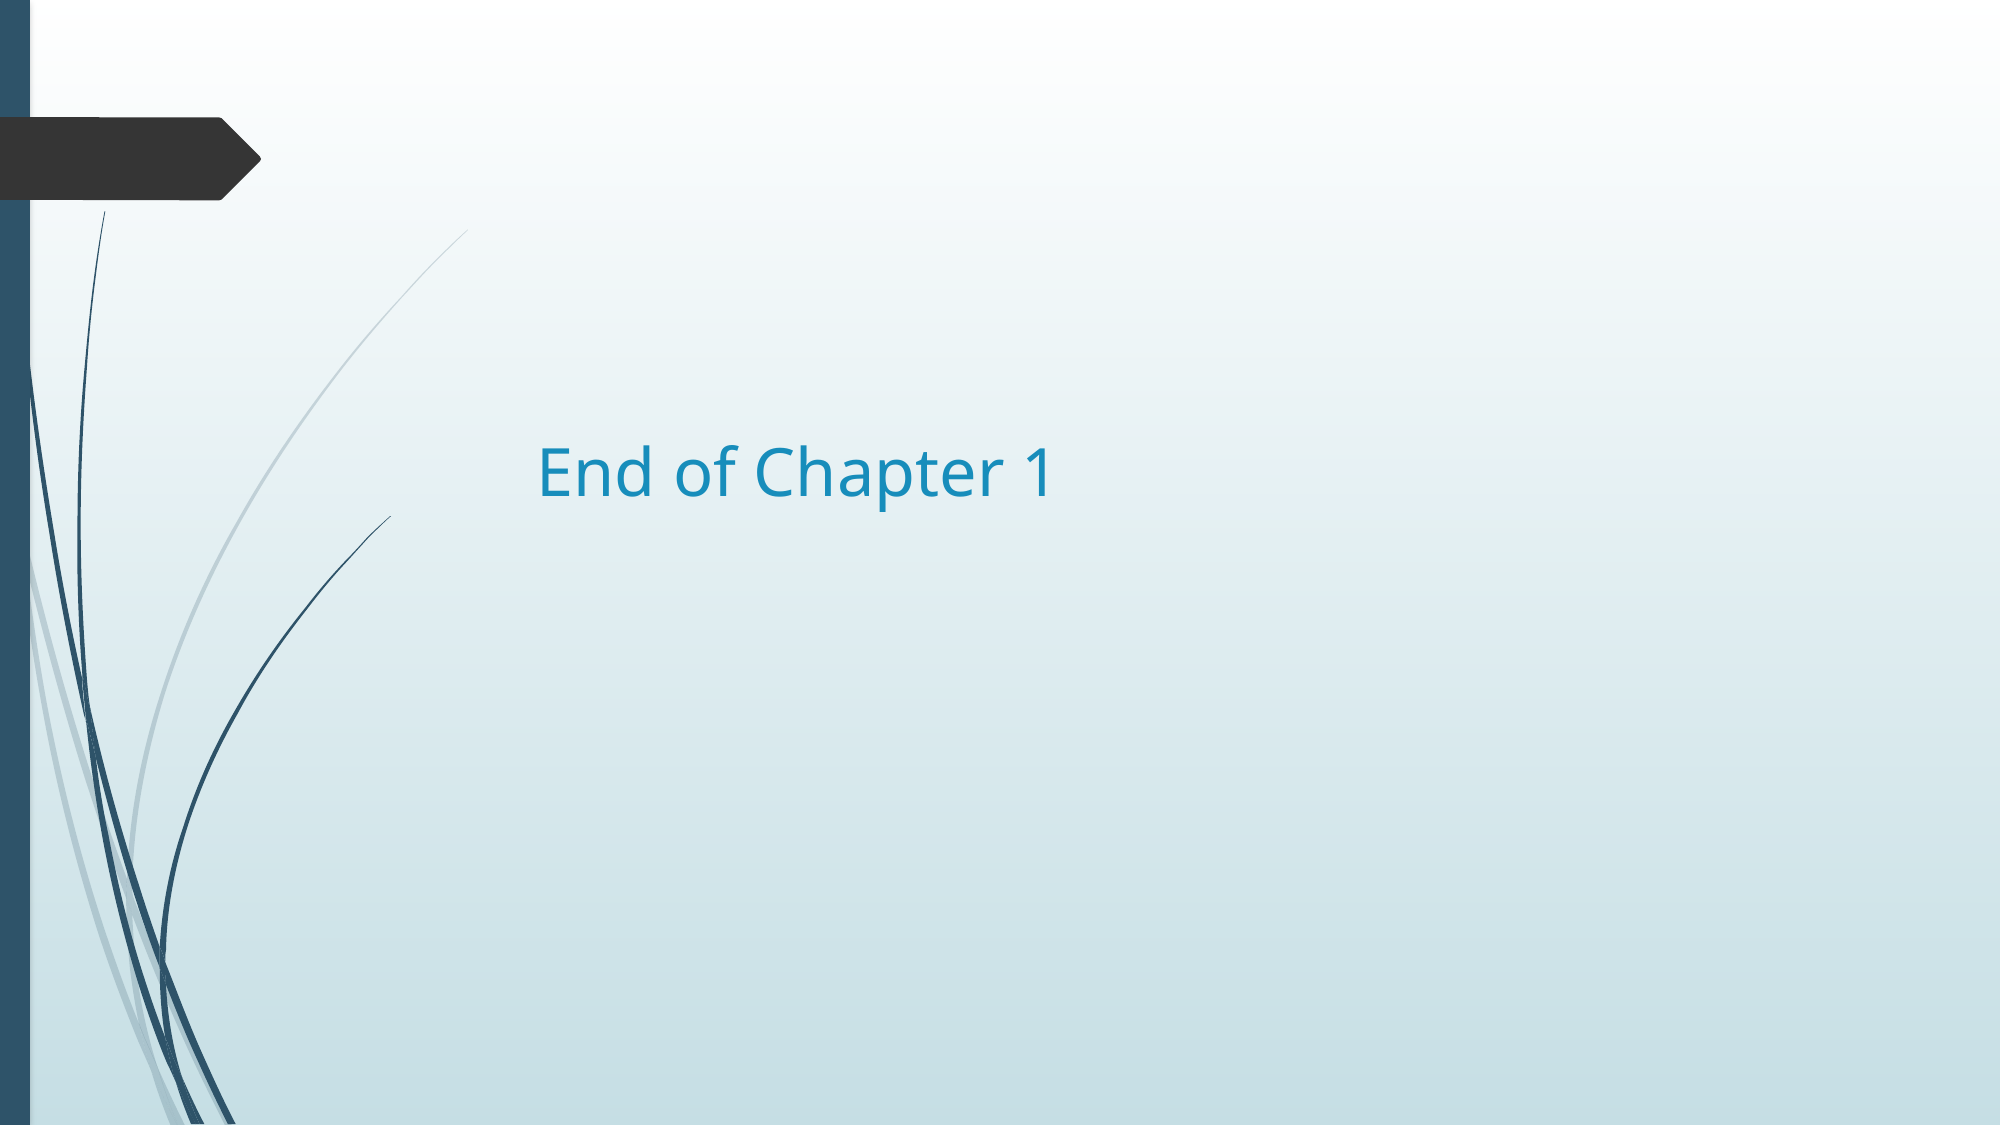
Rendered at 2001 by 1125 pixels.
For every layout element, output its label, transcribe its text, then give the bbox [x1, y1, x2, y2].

title End of Chapter 1 [521, 421, 1479, 563]
